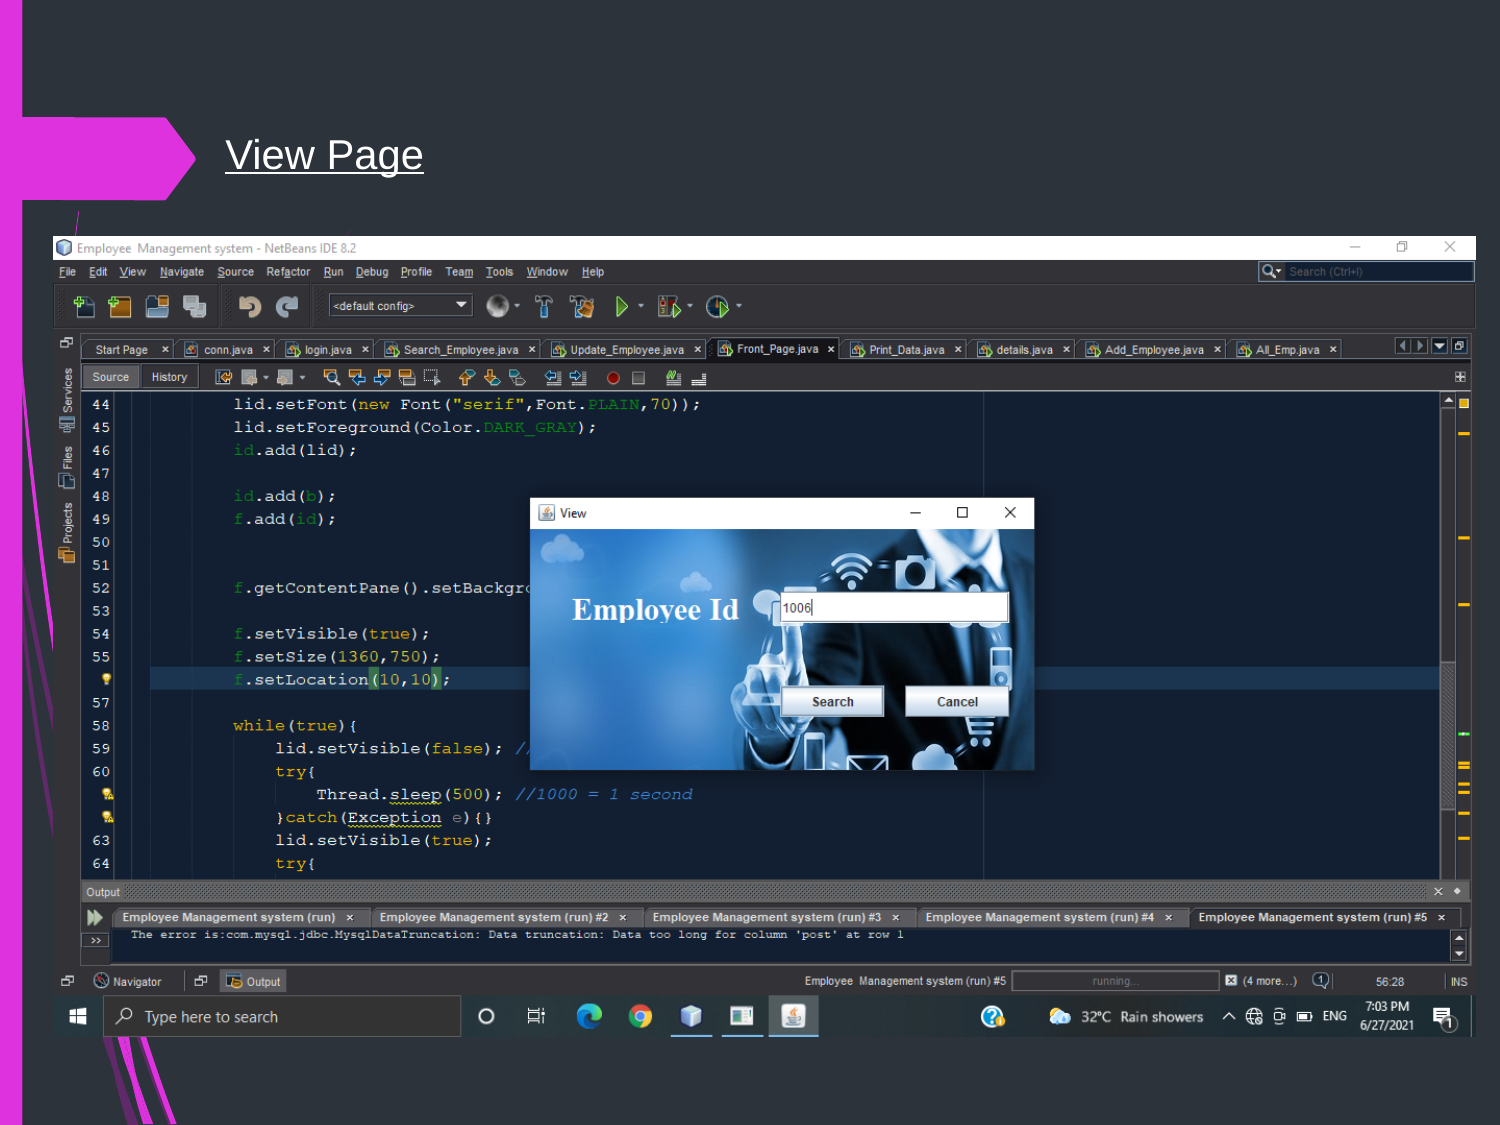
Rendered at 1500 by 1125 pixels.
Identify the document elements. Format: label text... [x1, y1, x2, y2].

picture [52, 236, 1477, 1037]
text_box View Page [210, 120, 762, 185]
